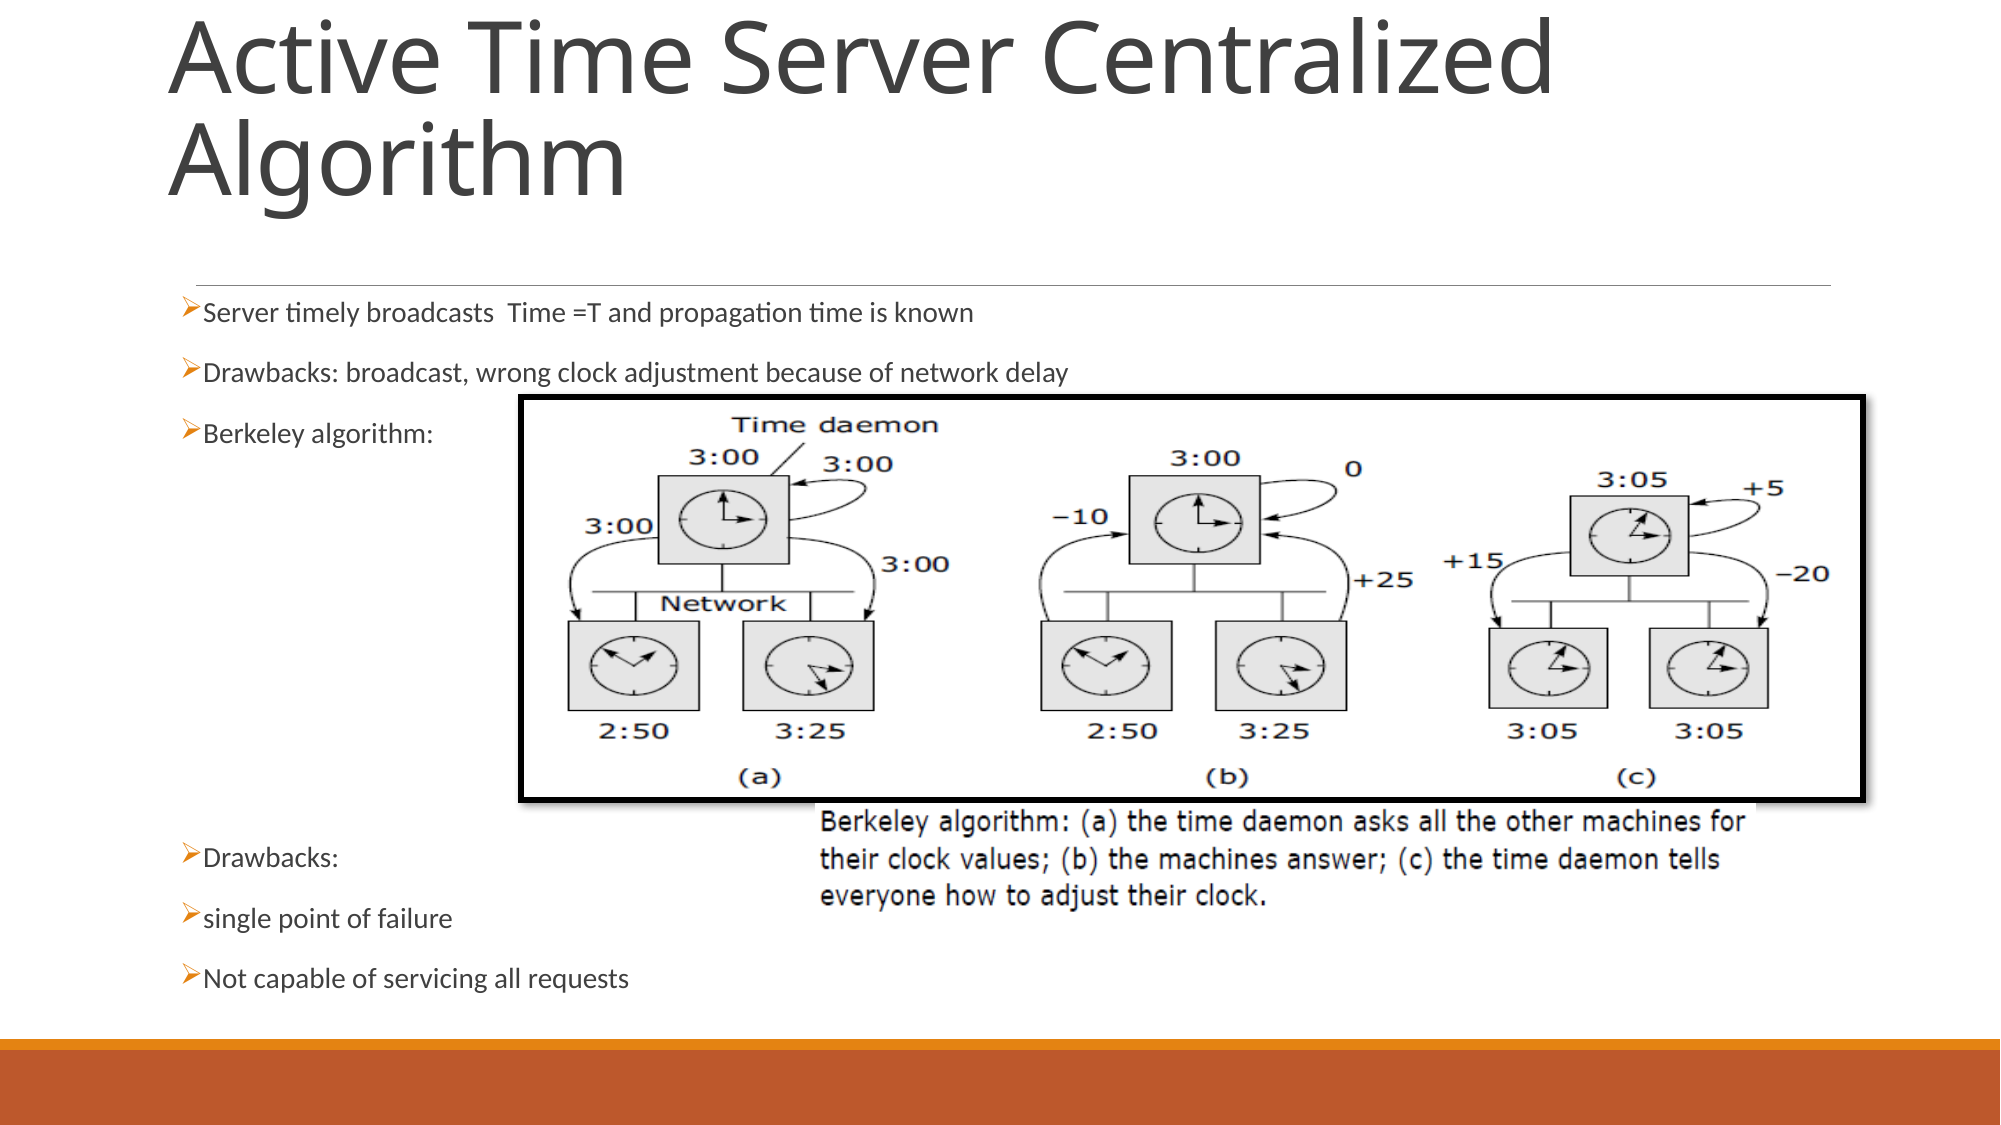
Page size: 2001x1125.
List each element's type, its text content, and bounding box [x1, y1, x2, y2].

picture [814, 803, 1756, 923]
title Active Time Server Centralized Algorithm [153, 48, 1821, 224]
picture [523, 399, 1861, 798]
list Server timely broadcasts Time =T and propagation time is known Drawbacks: broadcast, wrong clock adjustment because of network delay Berkeley algorithm: Drawbacks: single point of failure Not capable of servicing all requests [179, 289, 1554, 1004]
